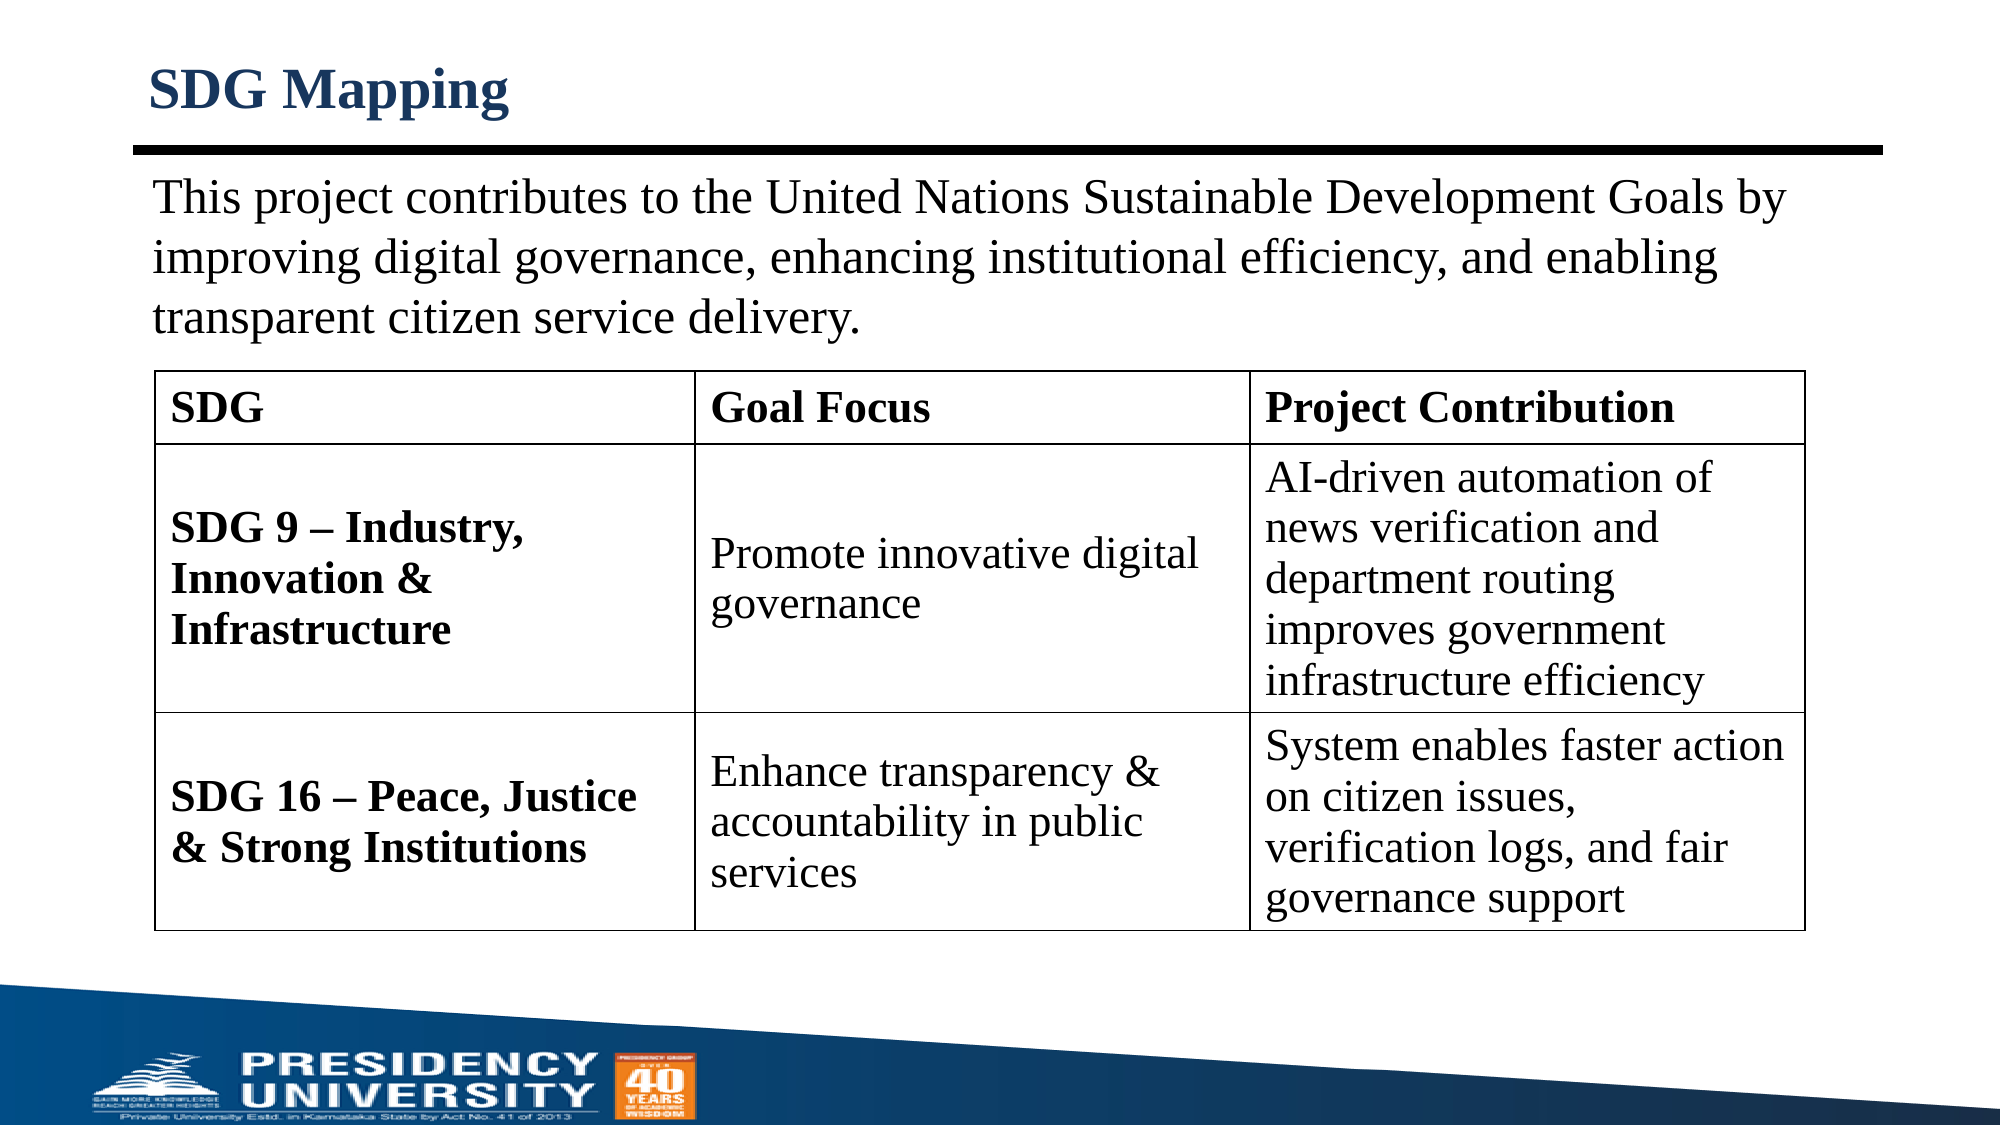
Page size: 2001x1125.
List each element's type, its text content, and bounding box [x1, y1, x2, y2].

table_cell SDG 9 – Industry, Innovation & Infrastructure [156, 445, 694, 712]
table_header Project Contribution [1251, 372, 1804, 443]
table_cell System enables faster action on citizen issues, verification logs, and fair governance support [1251, 713, 1804, 930]
table_cell SDG 16 – Peace, Justice & Strong Institutions [156, 713, 694, 930]
table_cell Enhance transparency & accountability in public services [696, 713, 1249, 930]
title SDG Mapping [133, 45, 1884, 125]
table_header Goal Focus [696, 372, 1249, 443]
table_cell Promote innovative digital governance [696, 445, 1249, 712]
list This project contributes to the United Nations Sustainable Development Goals by improving digital governance, enhancing institutional efficiency, and enabling transparent citizen service delivery. [125, 156, 1875, 969]
picture [0, 982, 2000, 1125]
table_header SDG [156, 372, 694, 443]
table_cell AI-driven automation of news verification and department routing improves government infrastructure efficiency [1251, 445, 1804, 712]
